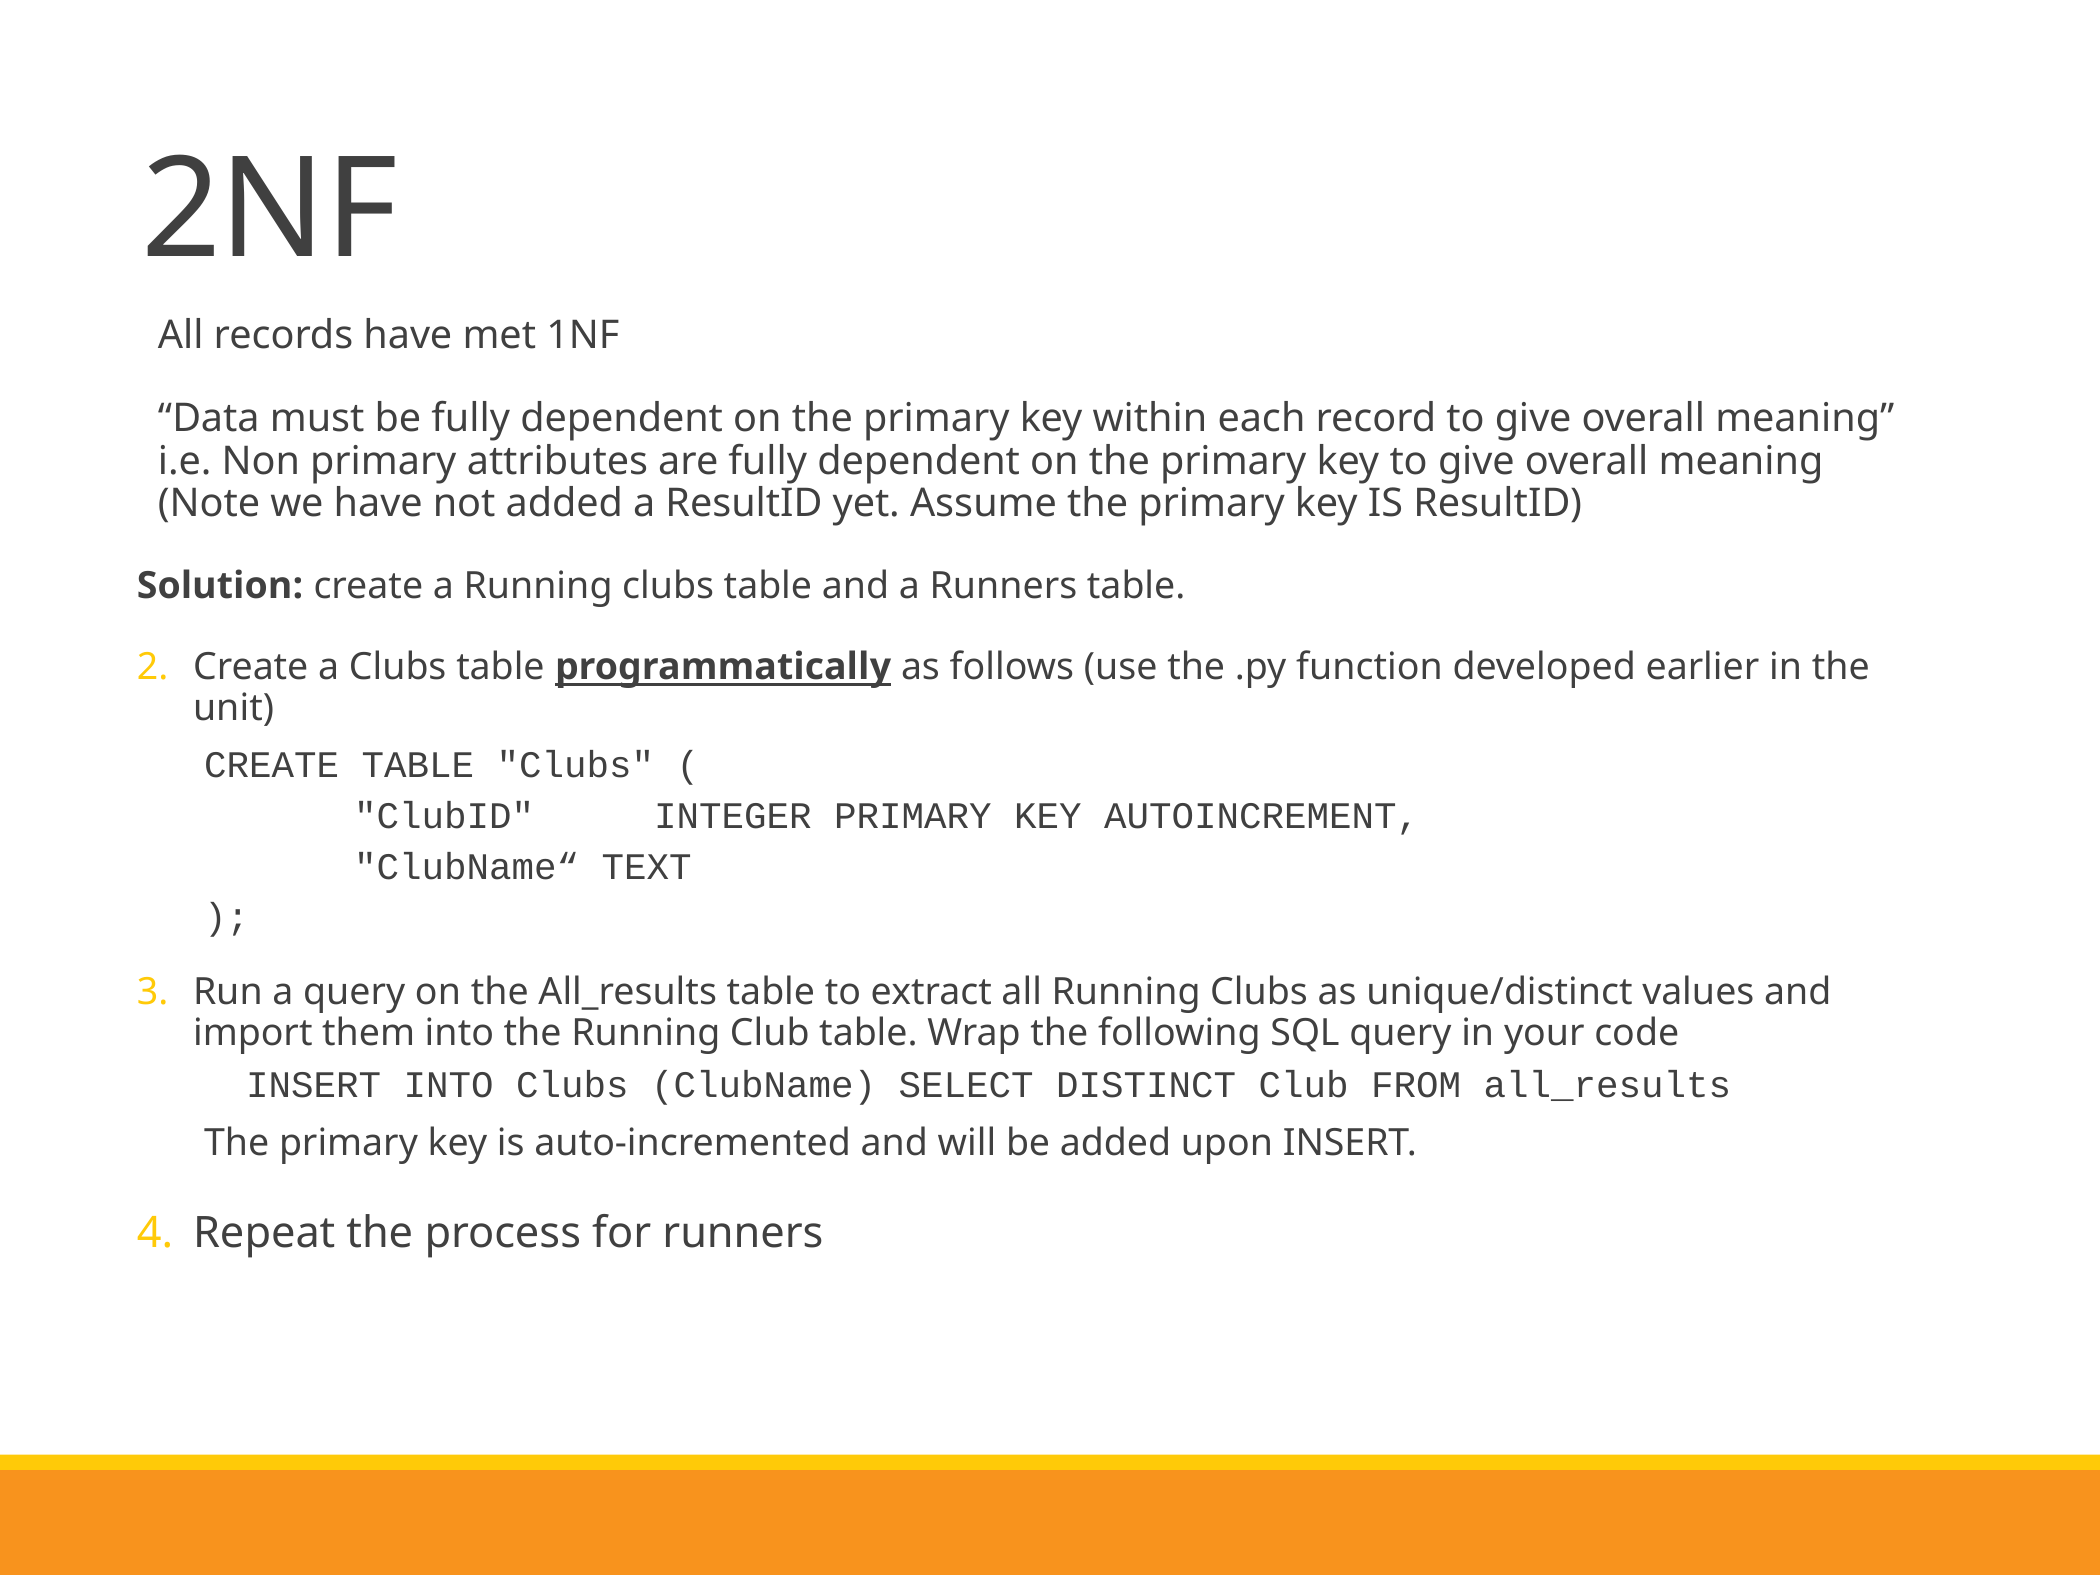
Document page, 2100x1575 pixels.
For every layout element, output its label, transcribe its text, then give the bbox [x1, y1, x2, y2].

list All records have met 1NF “Data must be fully dependent on the primary key within each record to give overall meaning” i.e. Non primary attributes are fully dependent on the primary key to give overall meaning (Note we have not added a ResultID yet. Assume the primary key IS ResultID) Solution: create a Running clubs table and a Runners table. Create a Clubs table programmatically as follows (use the .py function developed earlier in the unit) CREATE TABLE "Clubs" ( "ClubID" INTEGER PRIMARY KEY AUTOINCREMENT, "ClubName“ TEXT ); Run a query on the All_results table to extract all Running Clubs as unique/distinct values and import them into the Running Club table. Wrap the following SQL query in your code INSERT INTO Clubs (ClubName) SELECT DISTINCT Club FROM all_results The primary key is auto-incremented and will be added upon INSERT. Repeat the process for runners [136, 306, 1923, 1420]
title 2NF [126, 0, 1859, 293]
